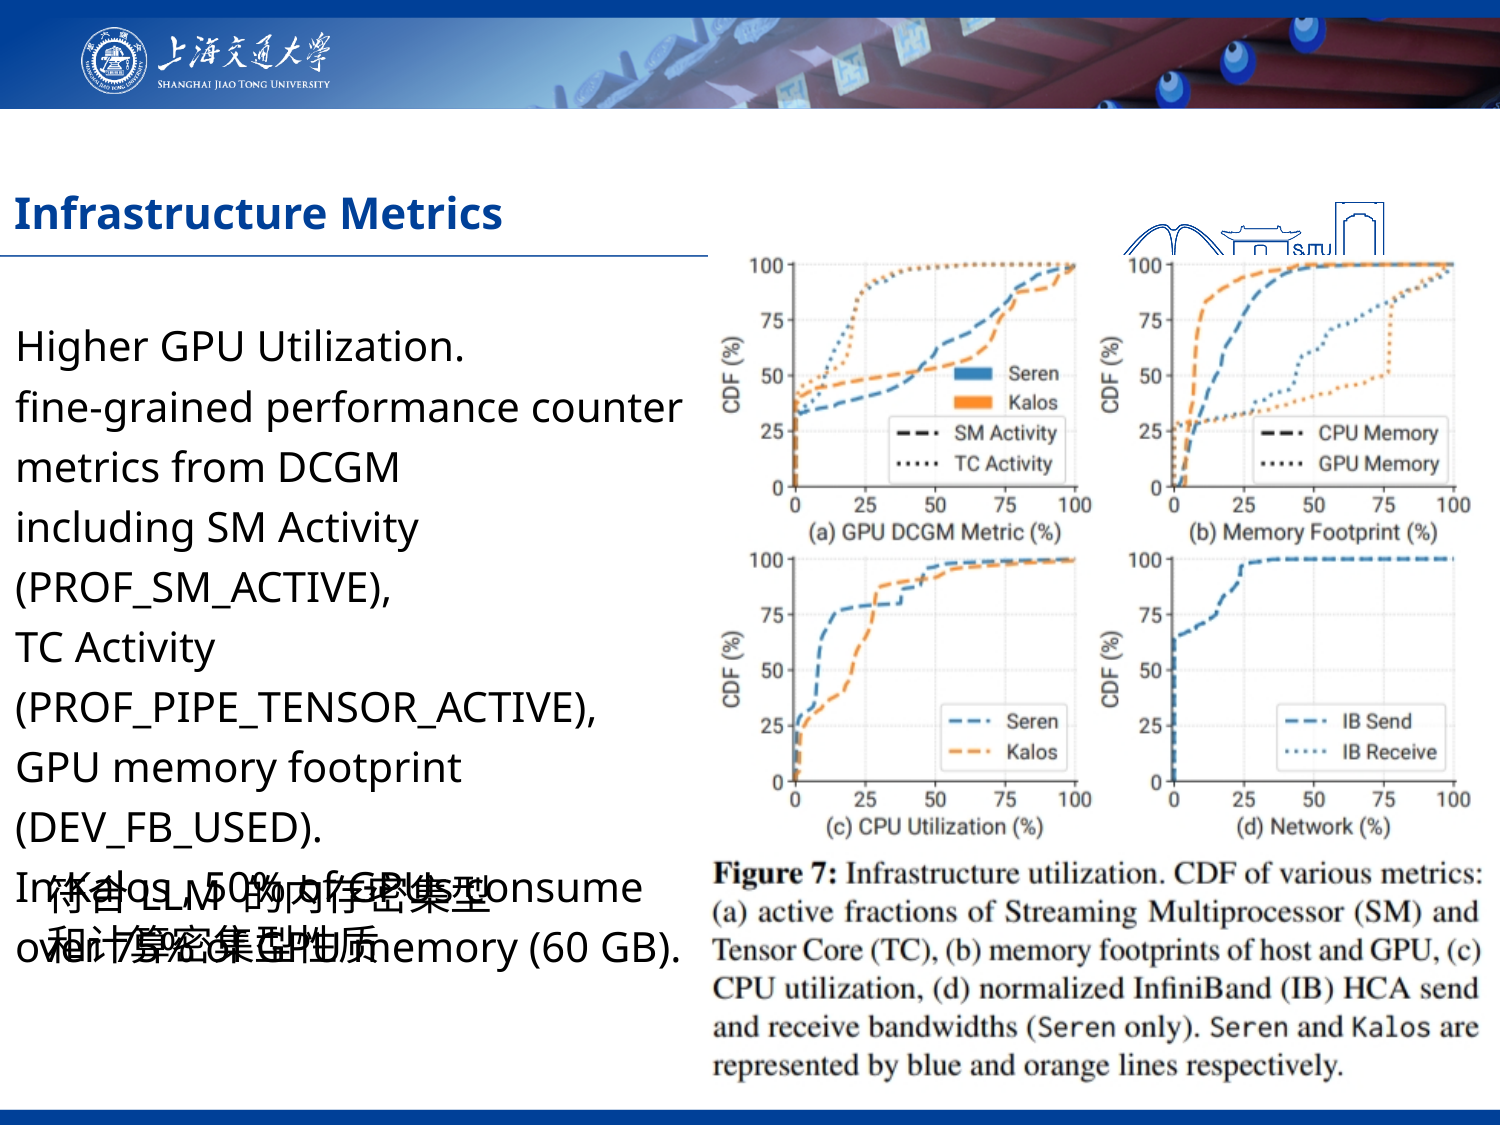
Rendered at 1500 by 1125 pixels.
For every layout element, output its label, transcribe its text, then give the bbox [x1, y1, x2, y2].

list Higher GPU Utilization. fine-grained performance counter metrics from DCGM including SM Activity (PROF_SM_ACTIVE), TC Activity (PROF_PIPE_TENSOR_ACTIVE), GPU memory footprint (DEV_FB_USED). In Kalos , 50% of GPUs consume over 75% of GPU memory (60 GB). [0, 302, 708, 1047]
title Infrastructure Metrics [0, 151, 1318, 246]
text_box 符合LLM 的内存密集型和计算密集型性质 [31, 861, 508, 977]
picture [0, 18, 1500, 109]
picture [708, 255, 1500, 1094]
